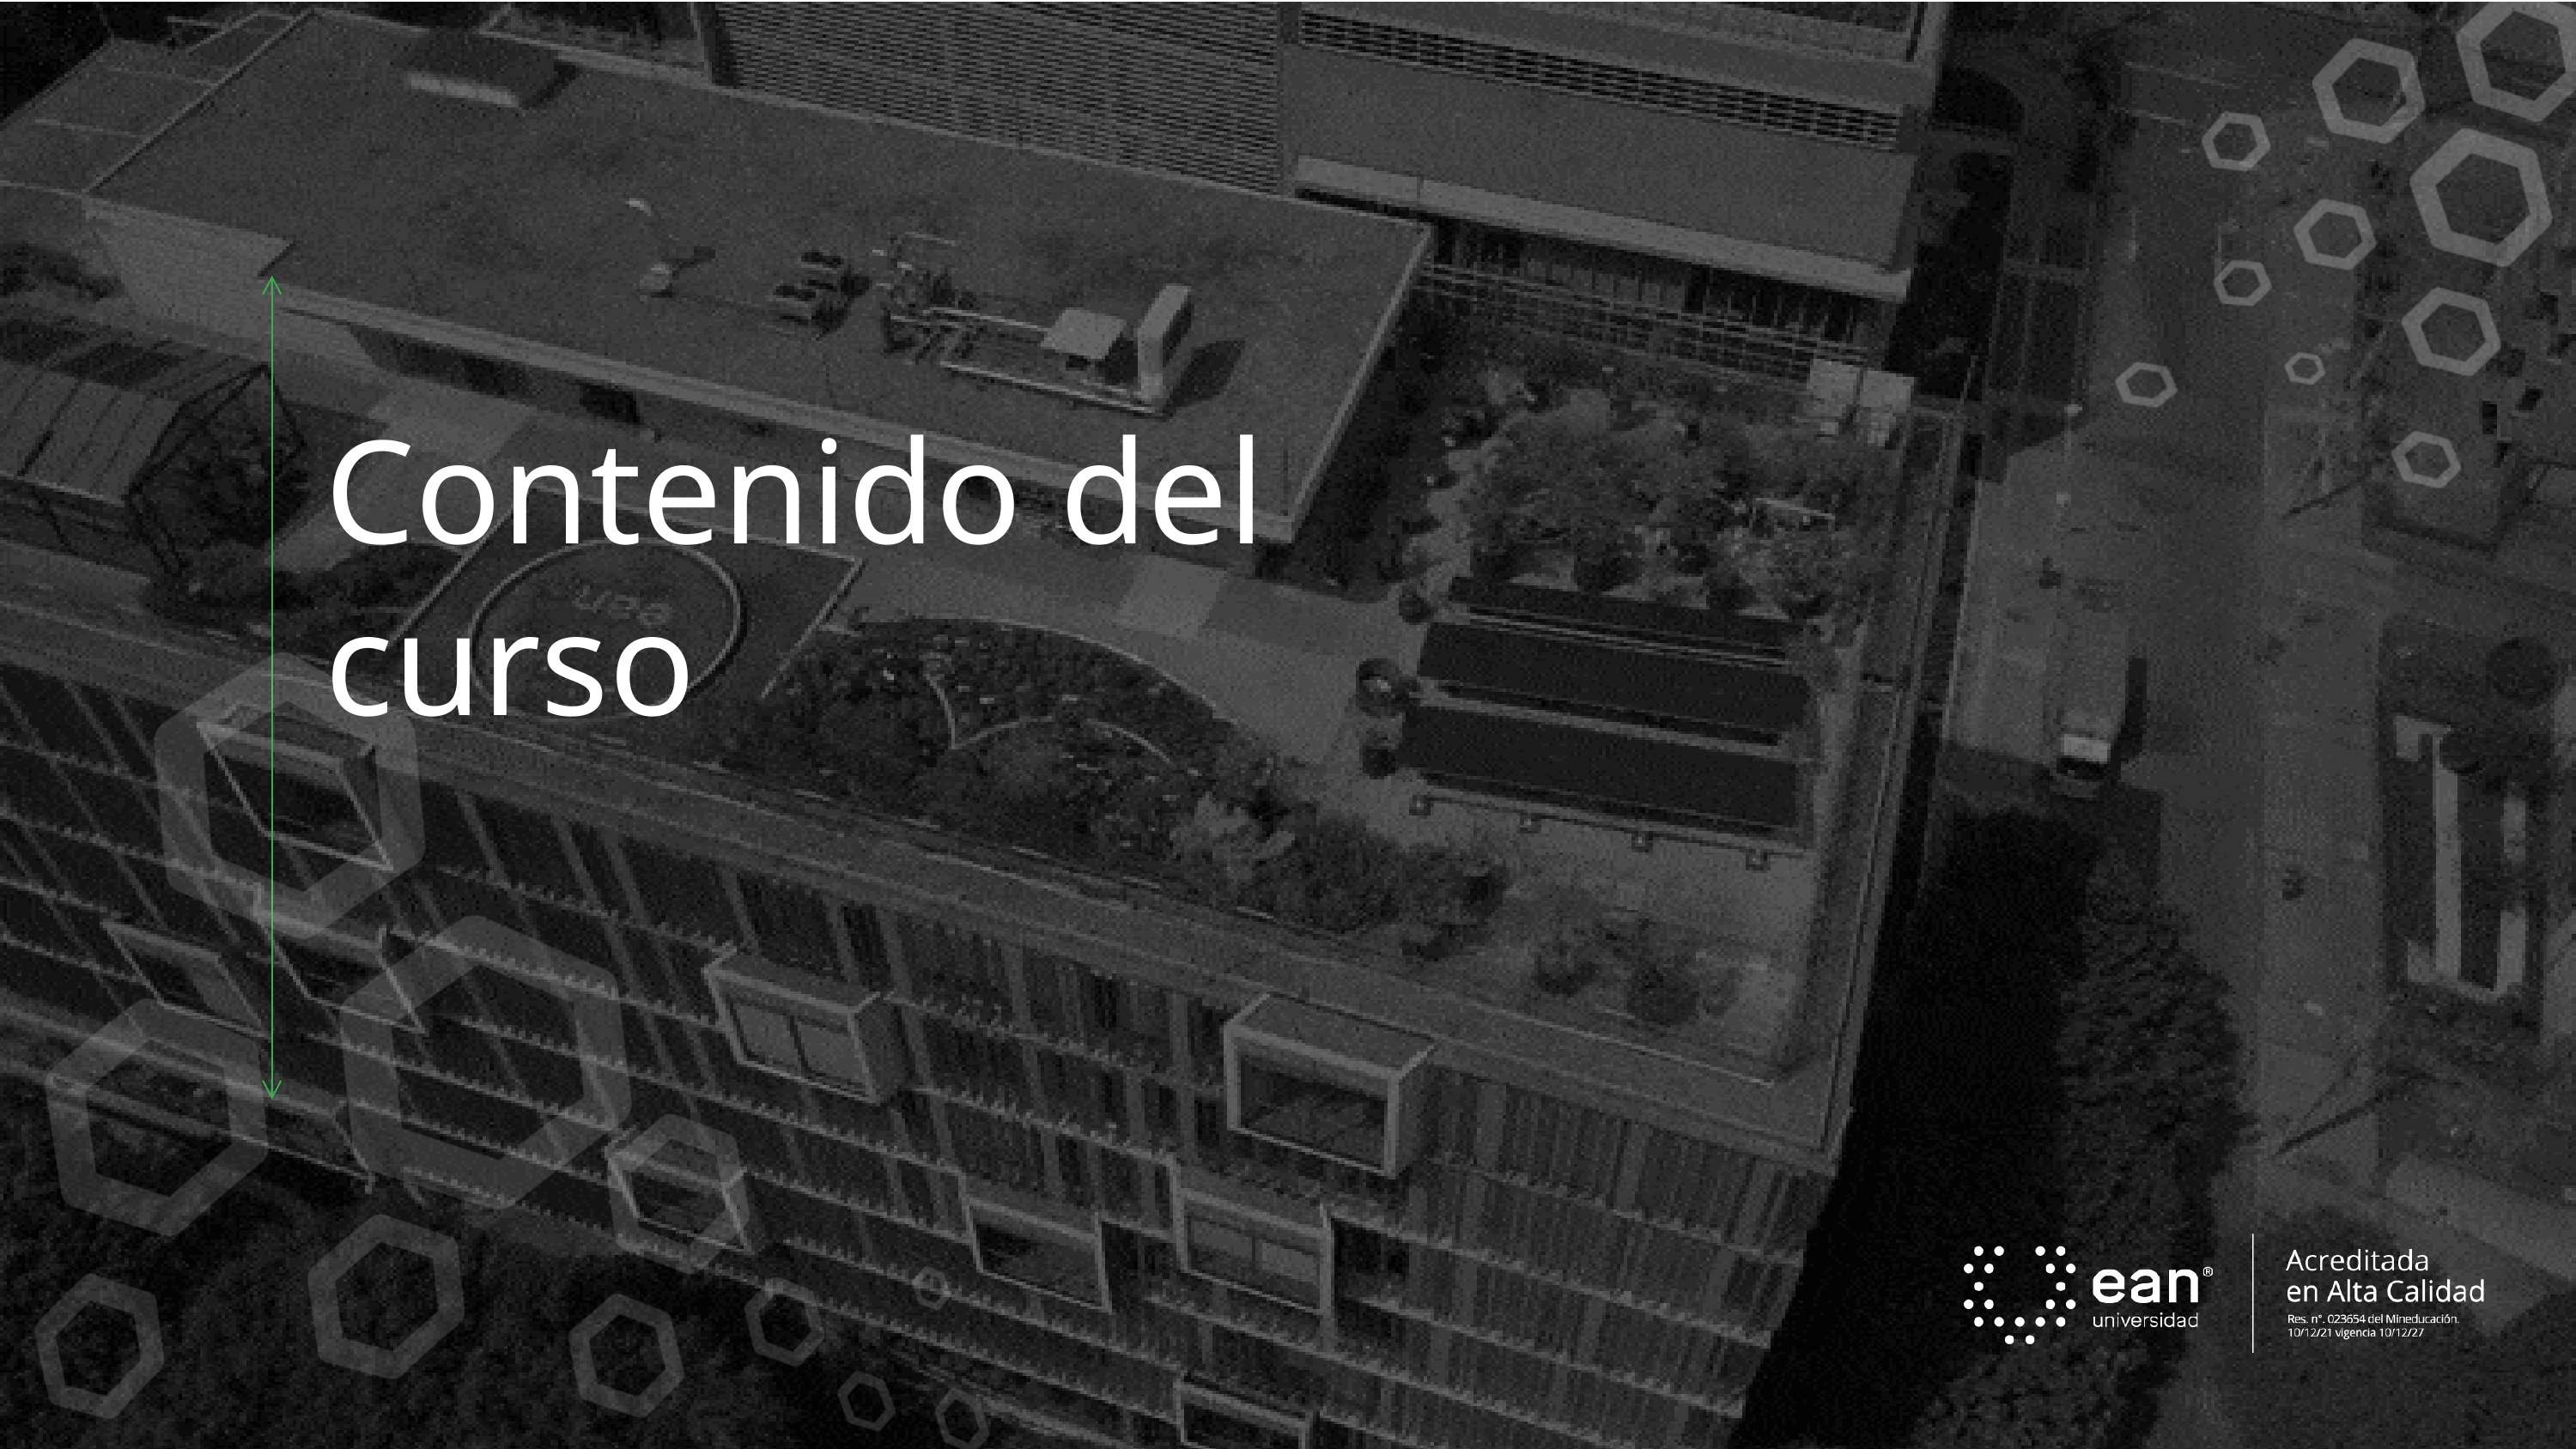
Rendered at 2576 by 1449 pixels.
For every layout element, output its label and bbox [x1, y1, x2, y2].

picture [0, 0, 2576, 1449]
text_box [312, 493, 2018, 804]
